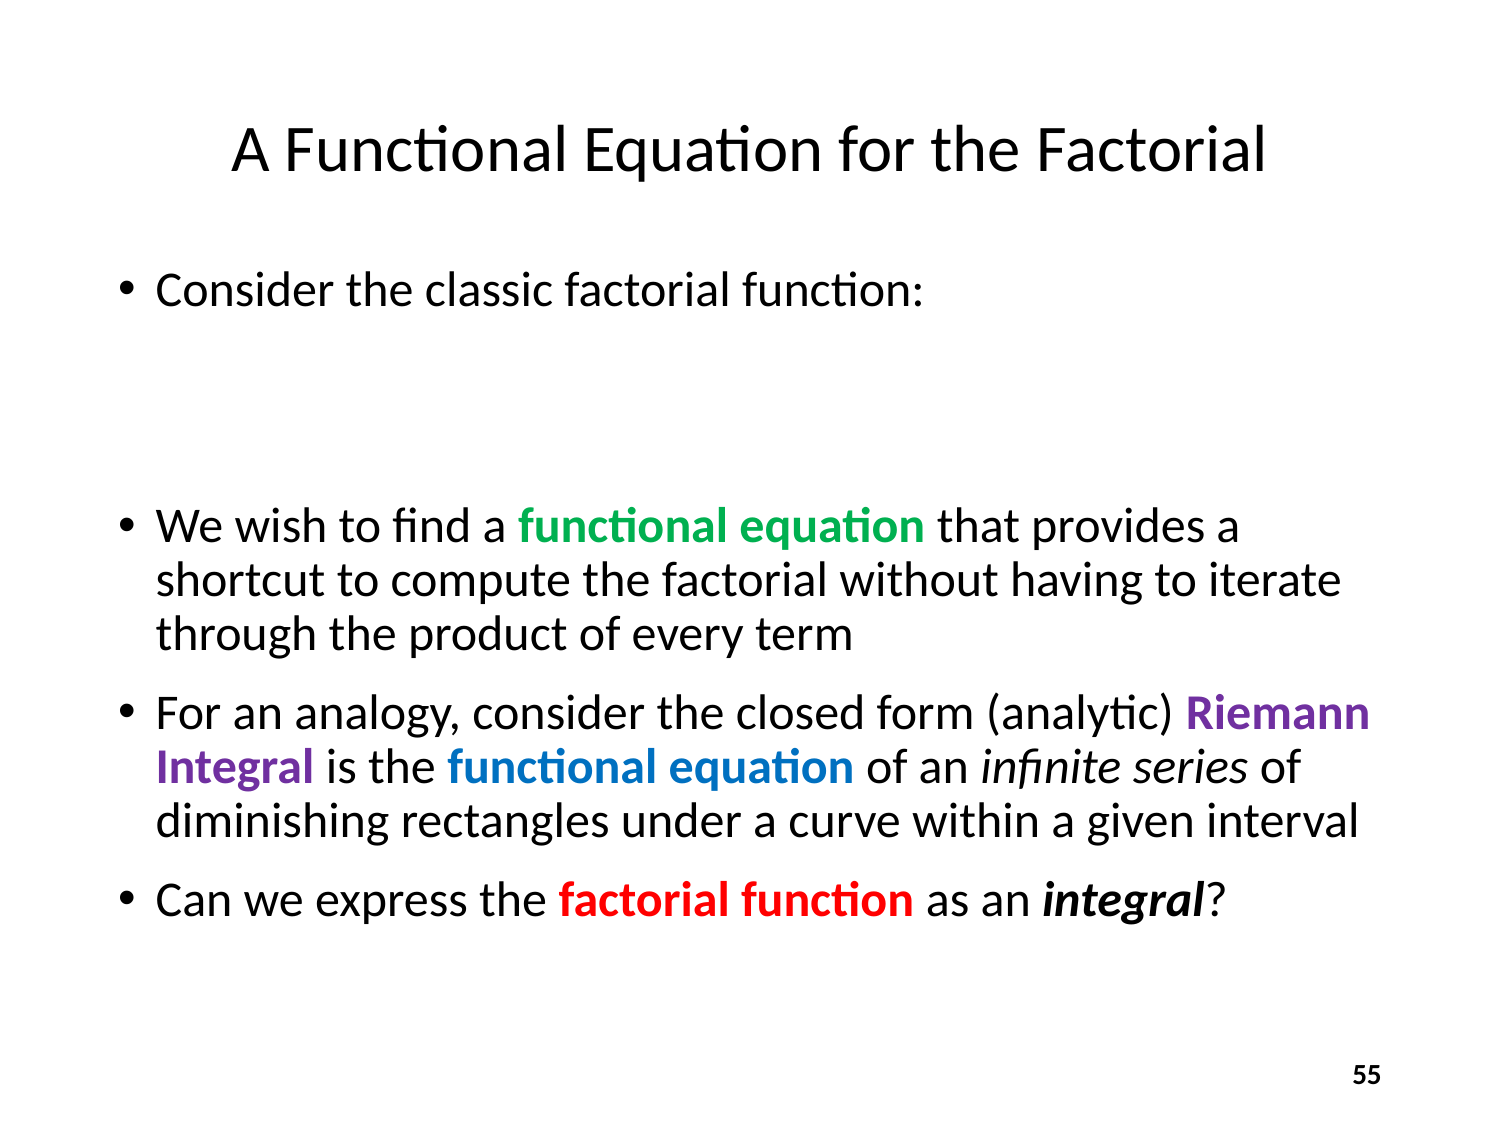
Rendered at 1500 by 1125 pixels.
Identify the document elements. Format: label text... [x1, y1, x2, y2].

slide_number 55 [1059, 1042, 1397, 1103]
title A Functional Equation for the Factorial [103, 59, 1397, 241]
